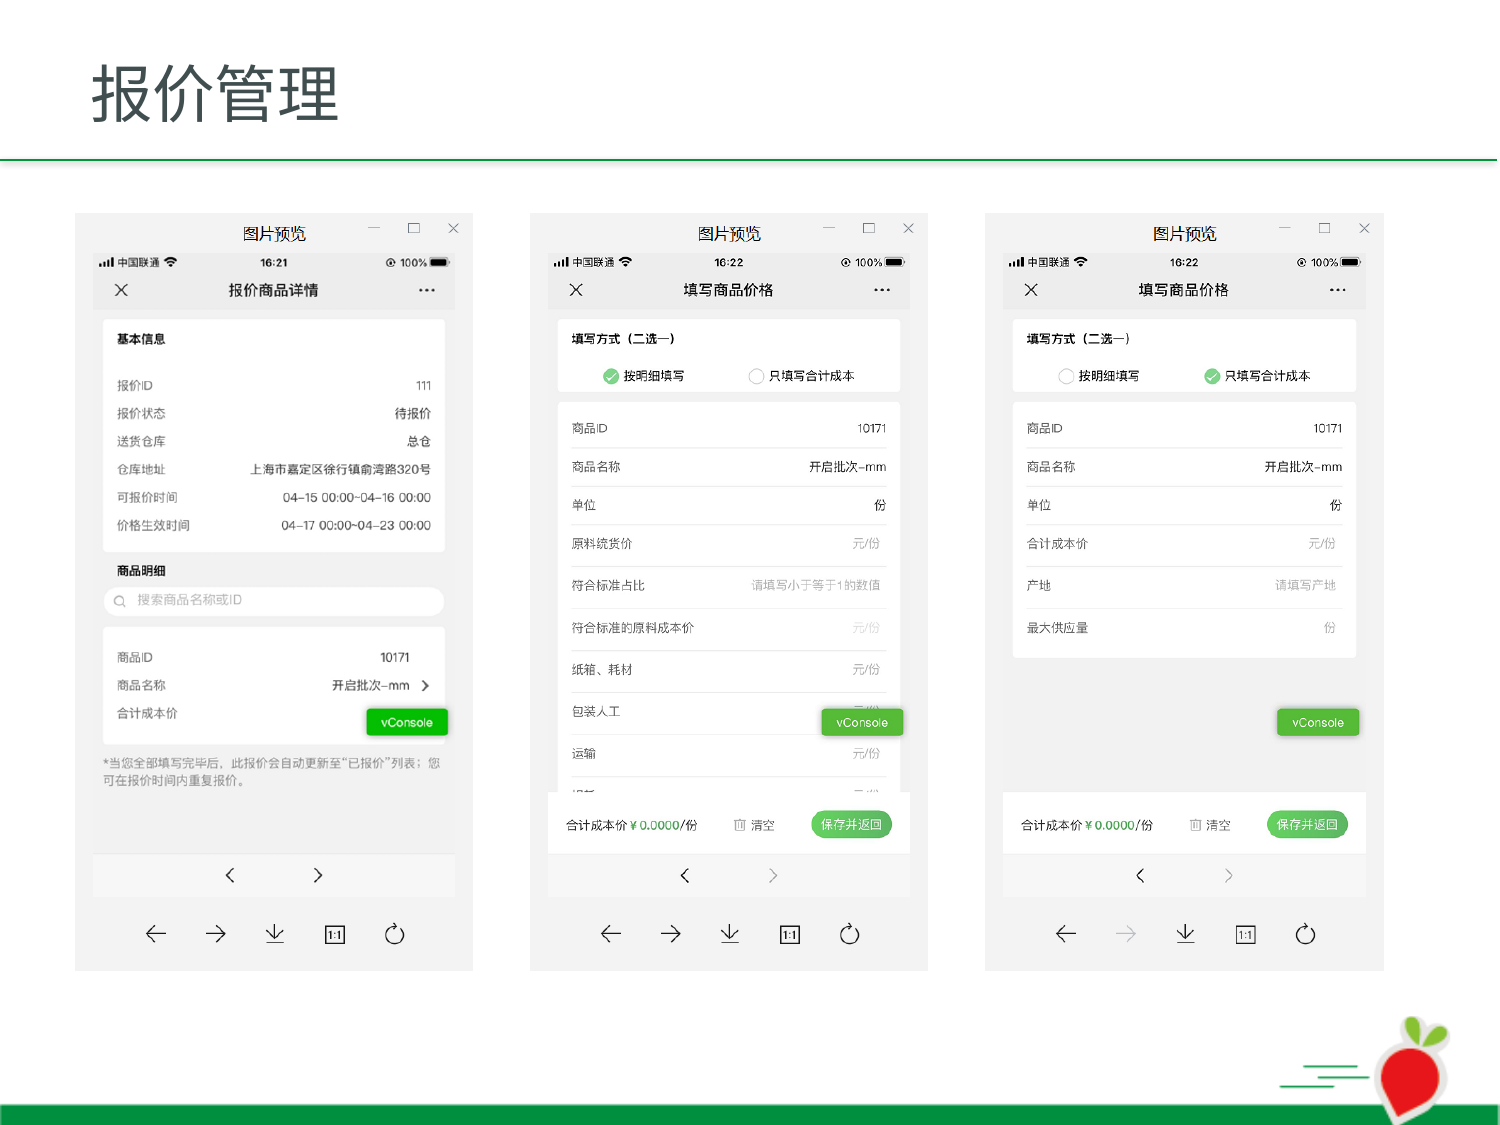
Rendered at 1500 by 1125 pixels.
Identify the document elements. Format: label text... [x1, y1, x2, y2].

picture [0, 1016, 1500, 1125]
picture [530, 212, 929, 972]
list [74, 212, 473, 972]
title 报价管理 [75, 41, 1054, 143]
picture [985, 212, 1384, 972]
